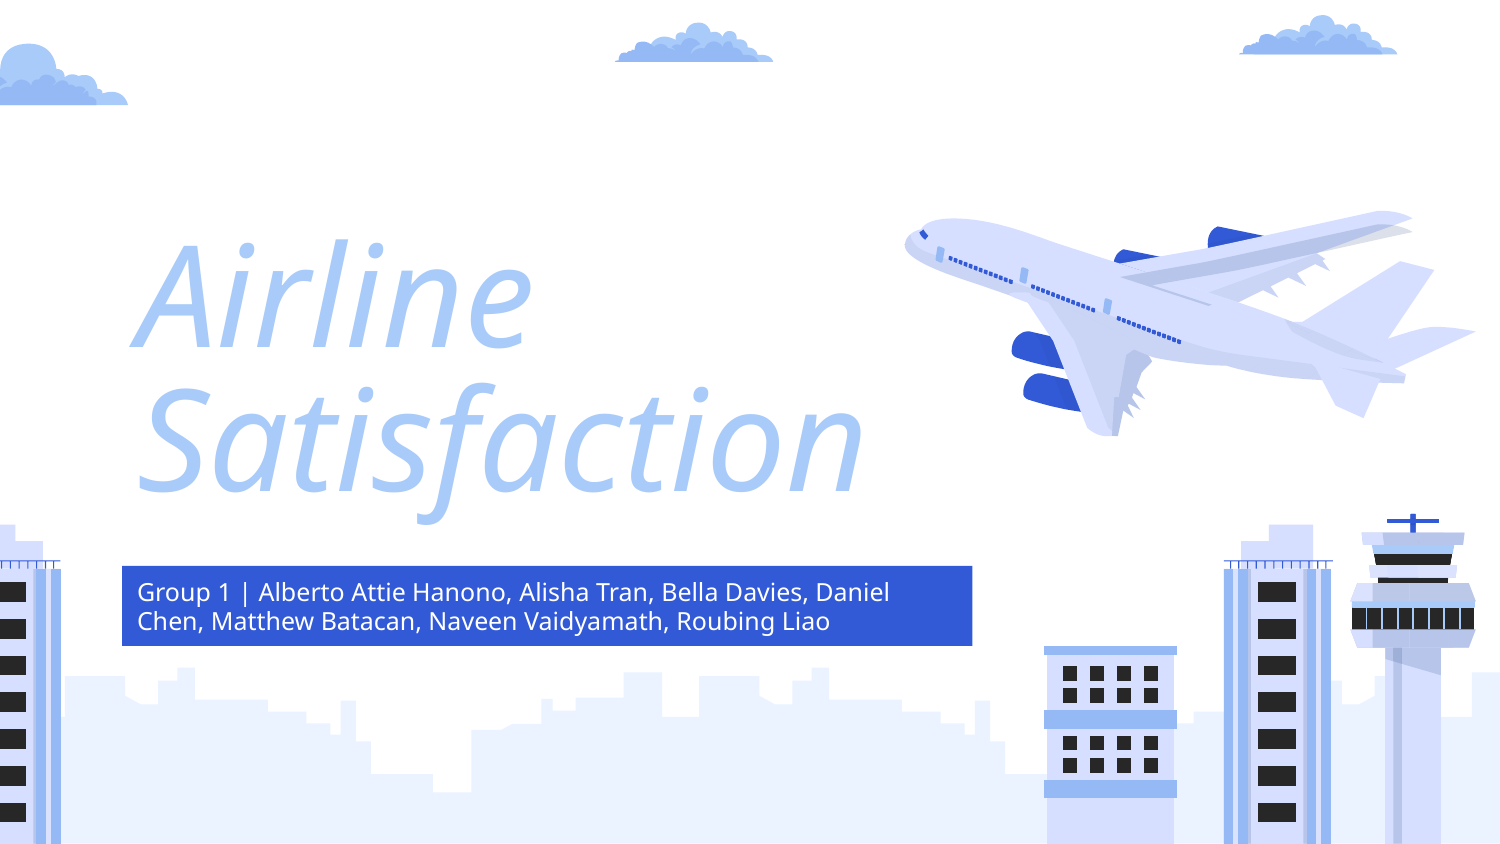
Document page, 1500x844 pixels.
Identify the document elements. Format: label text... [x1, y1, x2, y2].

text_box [904, 210, 1476, 437]
title Airline Satisfaction [122, 216, 1036, 541]
subtitle Group 1 | Alberto Attie Hanono, Alisha Tran, Bella Davies, Daniel Chen, Matthew Batacan, Naveen Vaidyamath, Roubing Liao [122, 565, 973, 646]
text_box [1223, 524, 1334, 844]
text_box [1043, 645, 1178, 844]
